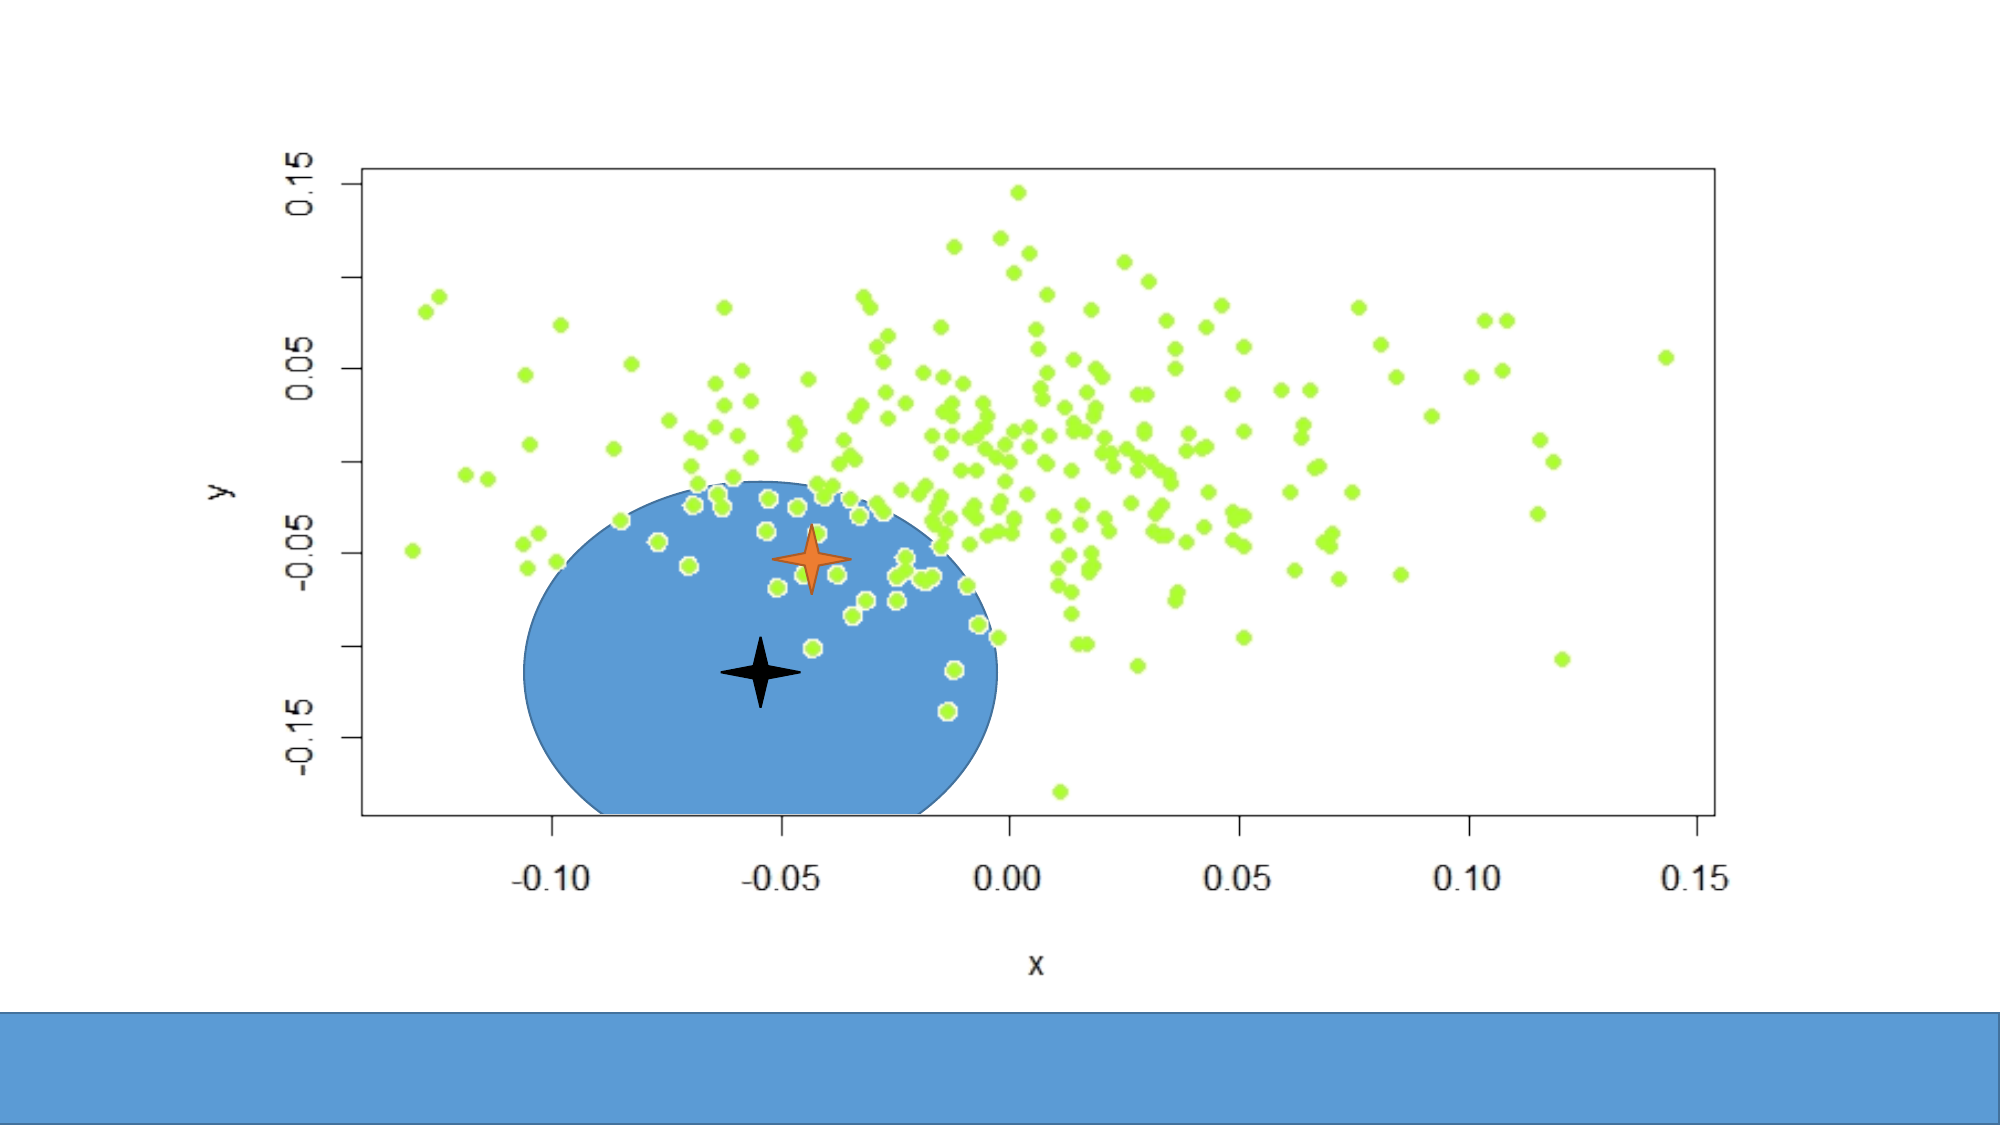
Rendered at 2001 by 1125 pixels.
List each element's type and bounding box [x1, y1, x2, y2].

text_box [0, 1012, 2000, 1125]
picture [189, 0, 1805, 1028]
